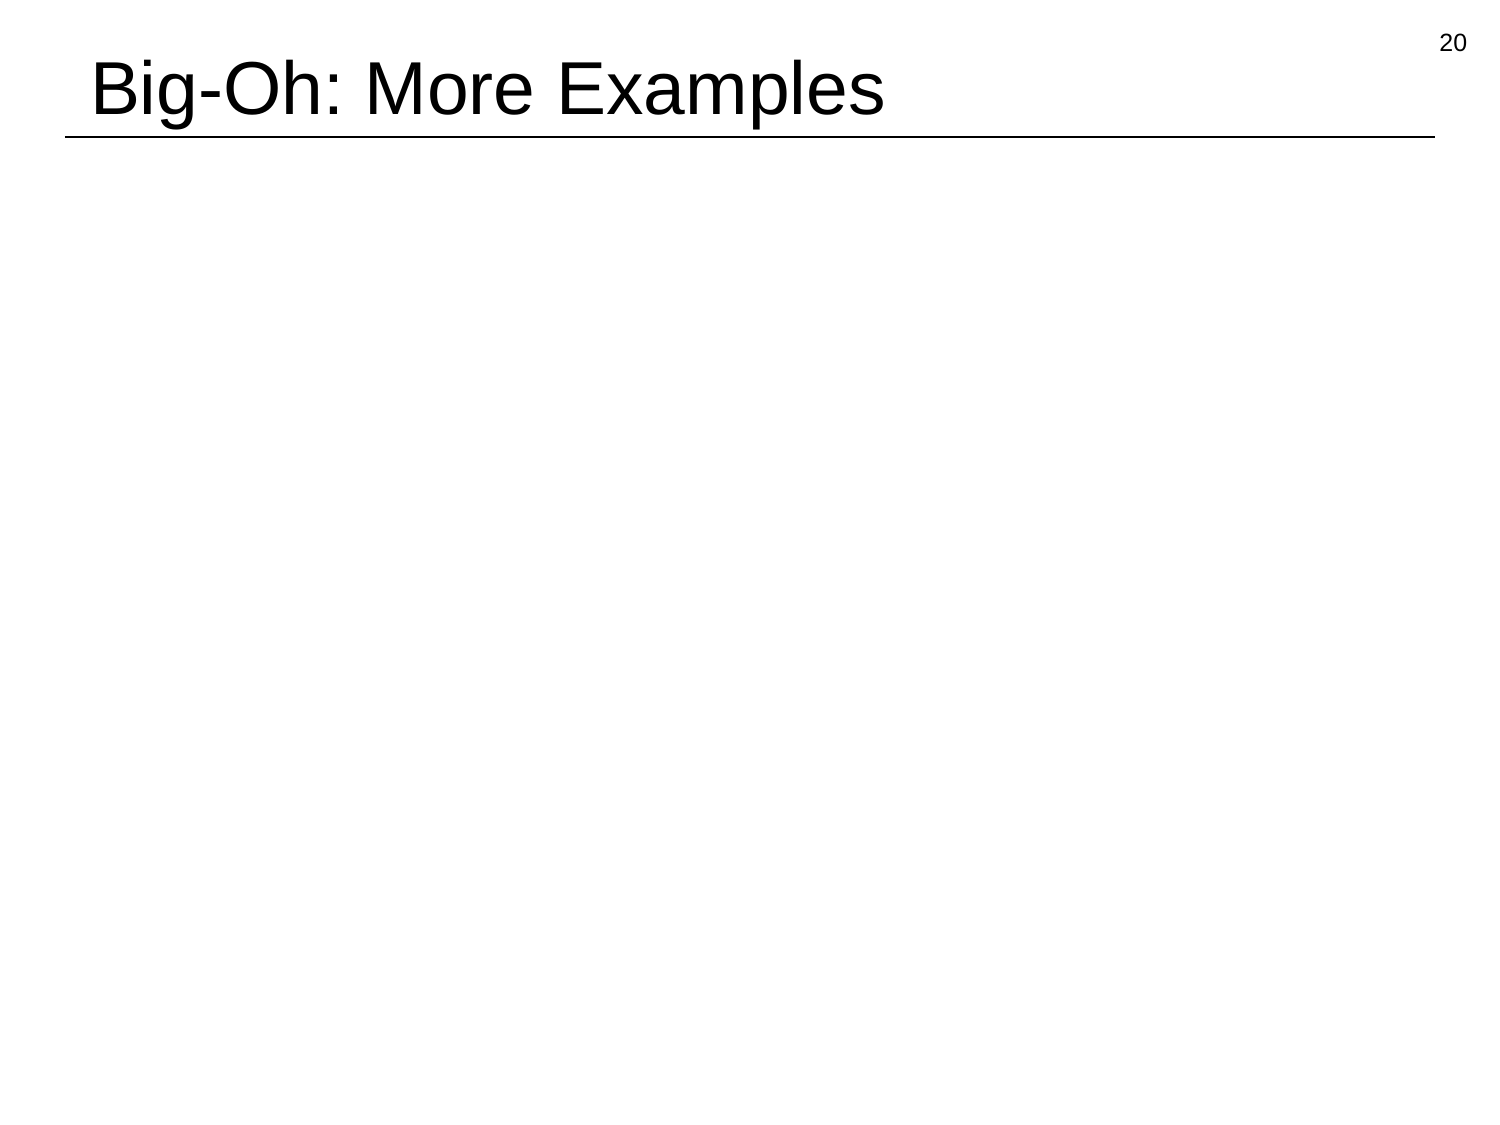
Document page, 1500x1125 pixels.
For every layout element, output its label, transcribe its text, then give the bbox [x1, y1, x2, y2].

title Big-Oh: More Examples [75, 20, 1425, 138]
slide_number 20 [1131, 18, 1483, 62]
